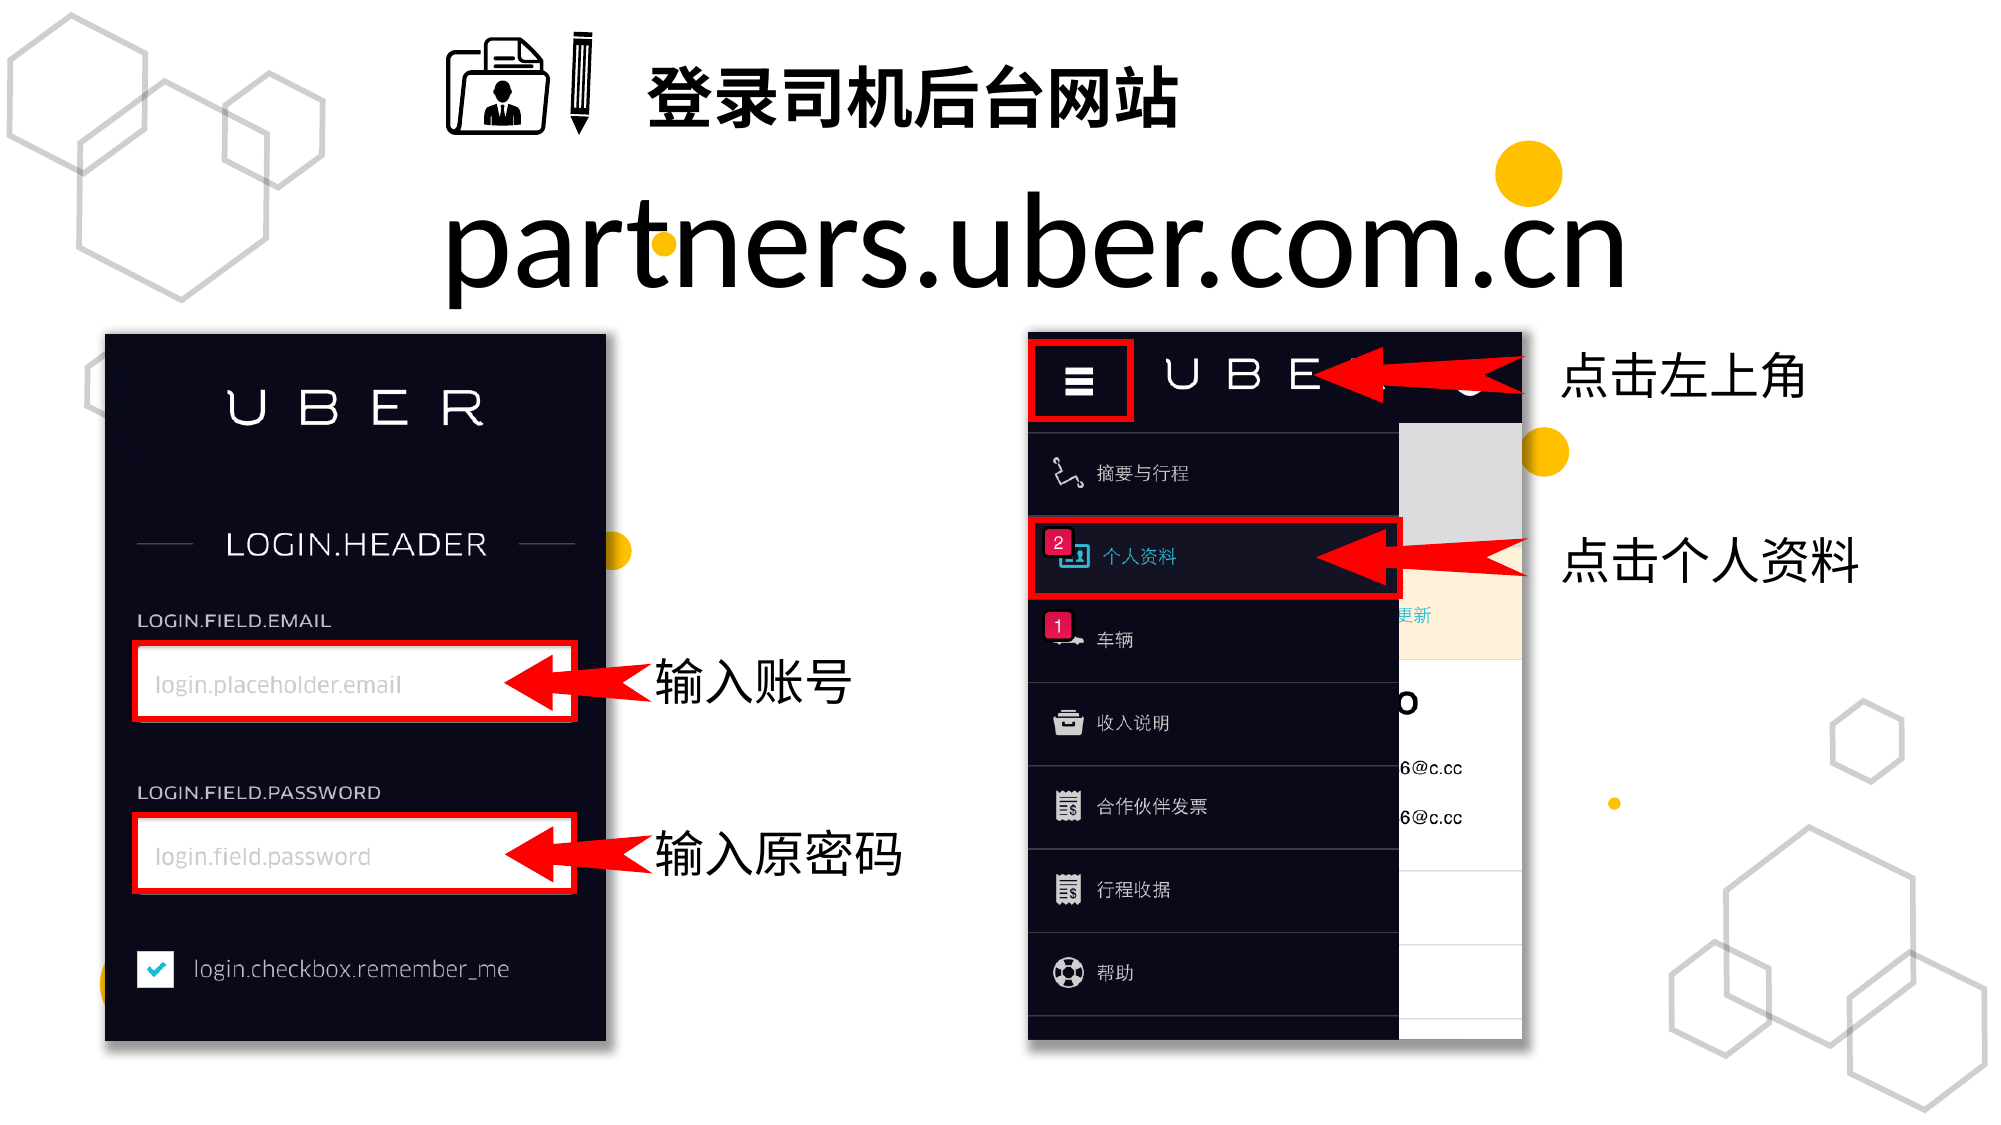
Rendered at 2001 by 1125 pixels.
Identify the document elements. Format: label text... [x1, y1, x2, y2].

text_box [1670, 940, 1771, 1058]
picture [1028, 332, 1522, 1040]
text_box [606, 662, 653, 703]
picture [105, 334, 606, 1041]
text_box [1522, 572, 1529, 578]
text_box partners.uber.com.cn [425, 142, 1732, 323]
text_box [8, 14, 324, 302]
text_box [446, 37, 551, 135]
text_box [86, 358, 98, 413]
text_box [568, 30, 594, 138]
text_box [1724, 826, 1915, 1048]
text_box 点击个人资料 [1545, 522, 2000, 598]
text_box 点击左上角 [1544, 337, 2000, 412]
text_box 输入原密码 [639, 815, 1021, 891]
text_box [1607, 796, 1622, 811]
text_box [1848, 953, 1986, 1112]
text_box [1538, 426, 1571, 478]
text_box [1522, 537, 1529, 543]
text_box [1831, 699, 1903, 784]
text_box [606, 834, 654, 875]
text_box 输入账号 [639, 642, 1021, 718]
text_box 登录司机后台网站 [631, 48, 1450, 142]
text_box [621, 532, 633, 570]
